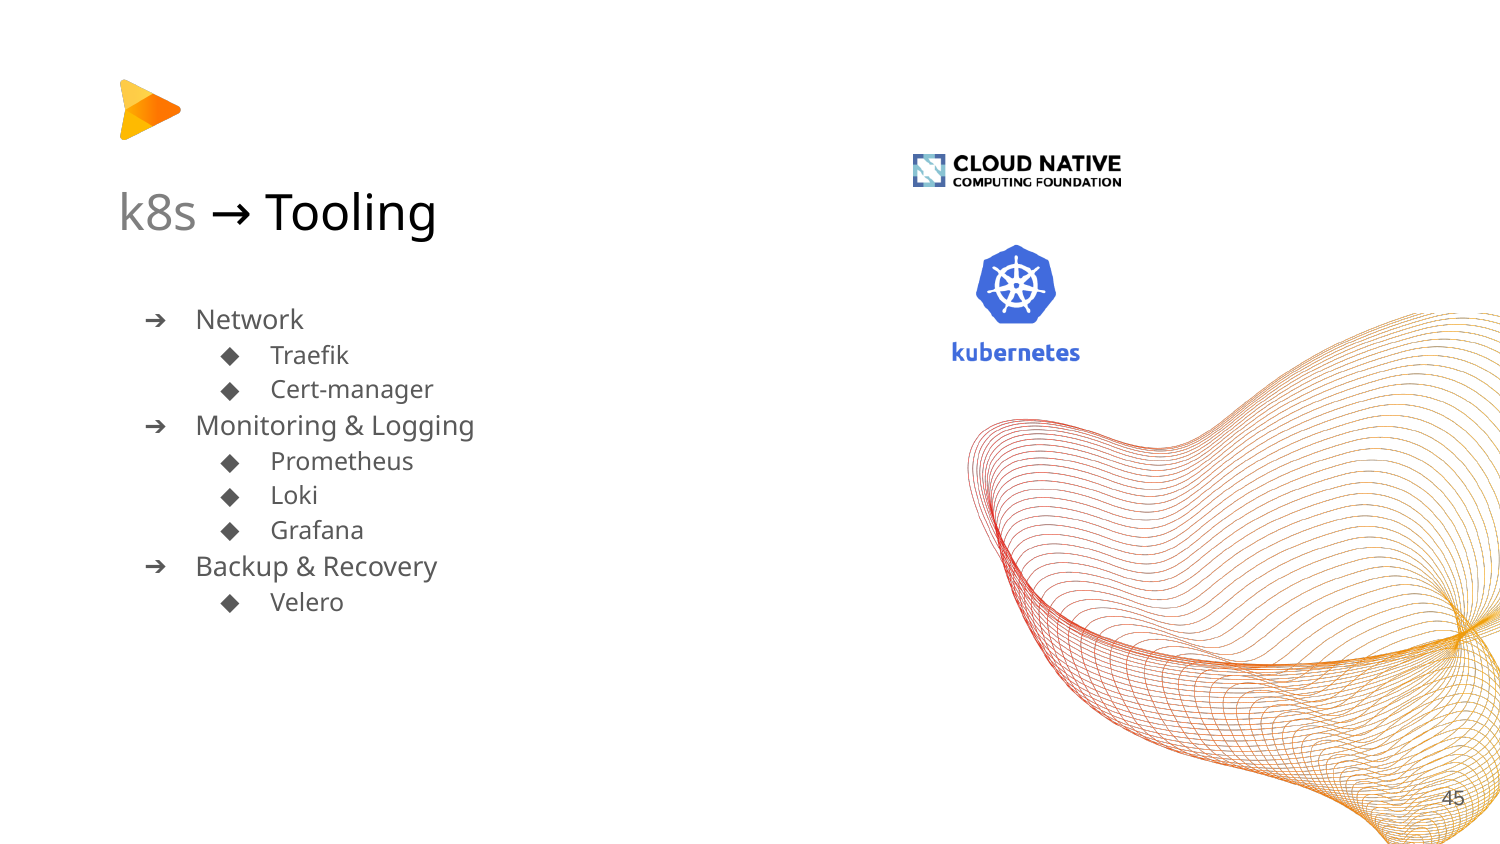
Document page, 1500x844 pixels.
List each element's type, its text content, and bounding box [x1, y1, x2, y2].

picture [897, 138, 1500, 844]
title k8s → Tooling [103, 151, 892, 271]
slide_number ‹#› [1389, 764, 1480, 830]
picture [119, 78, 181, 140]
subtitle Network Traefik Cert-manager Monitoring & Logging Prometheus Loki Grafana Backup & Recovery Velero [105, 282, 854, 747]
